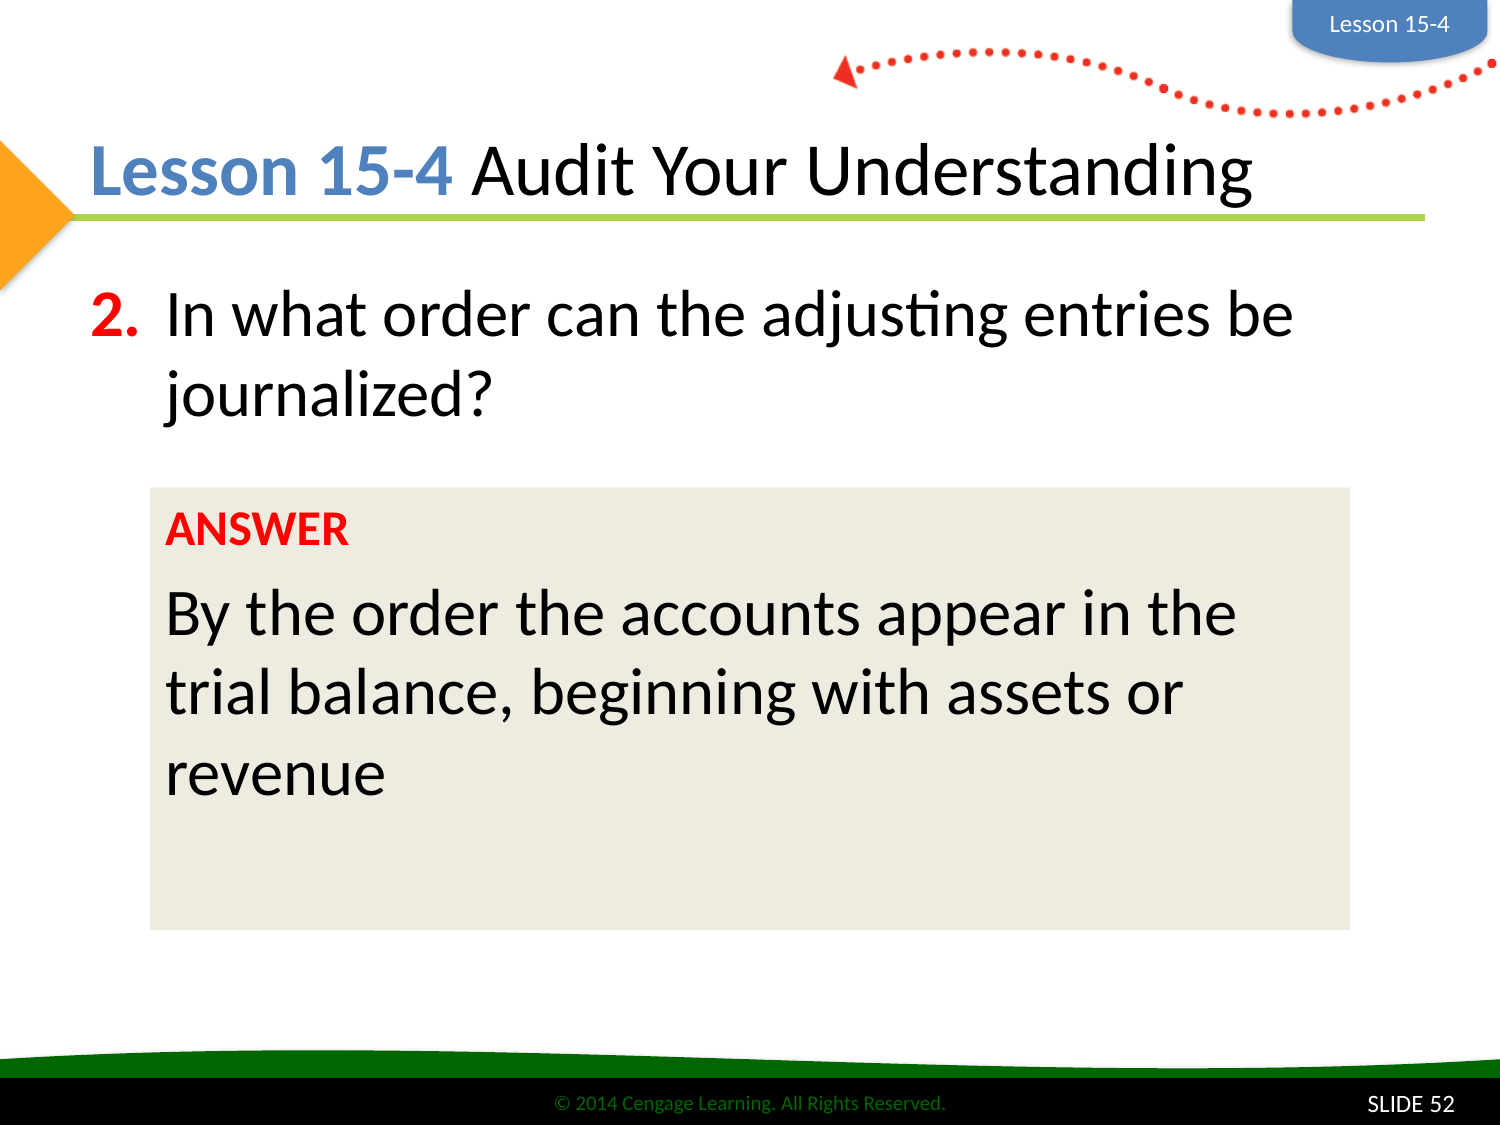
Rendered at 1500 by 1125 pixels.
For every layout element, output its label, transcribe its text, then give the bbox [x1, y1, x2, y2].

text_box ANSWER By the order the accounts appear in the trial balance, beginning with assets or revenue [149, 487, 1350, 930]
picture [827, 37, 1500, 126]
text_box [0, 138, 78, 293]
list 2. In what order can the adjusting entries be journalized? [75, 262, 1425, 1005]
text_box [1292, 0, 1488, 63]
slide_number SLIDE 52 [1170, 1080, 1470, 1125]
title Lesson 15-4 Audit Your Understanding [75, 29, 1350, 218]
